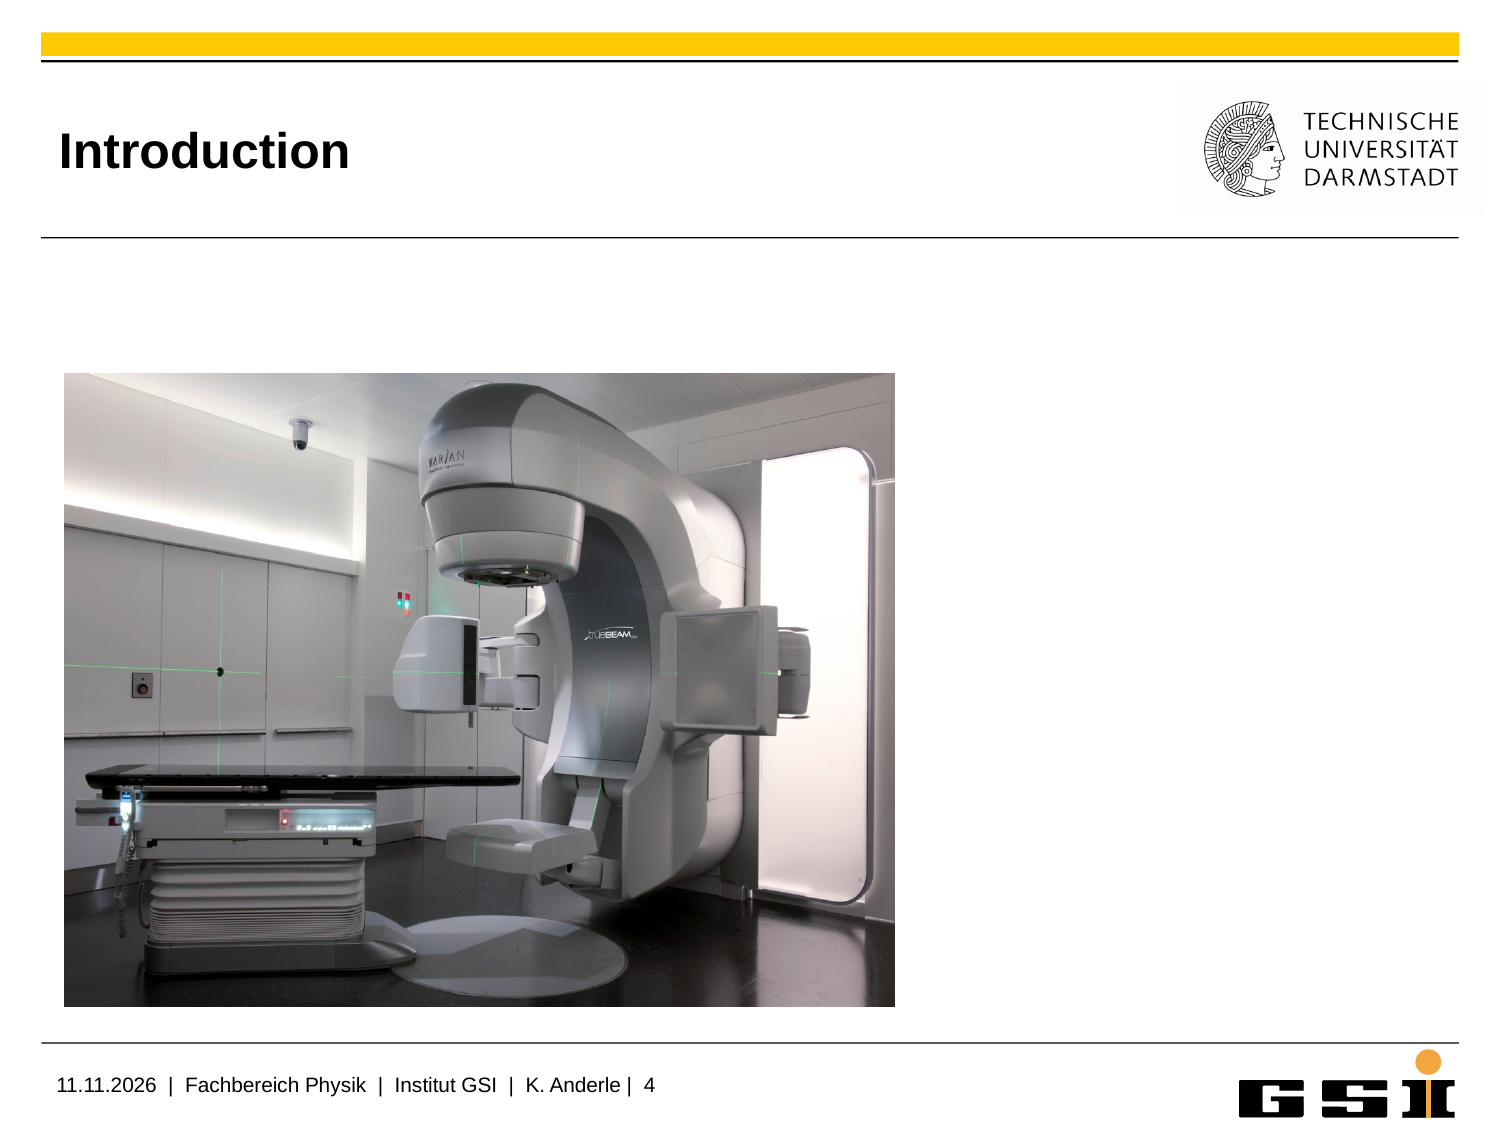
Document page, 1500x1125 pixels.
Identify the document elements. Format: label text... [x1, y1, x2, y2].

picture [1175, 84, 1483, 214]
title Introduction [58, 79, 1149, 218]
picture [64, 373, 895, 1007]
